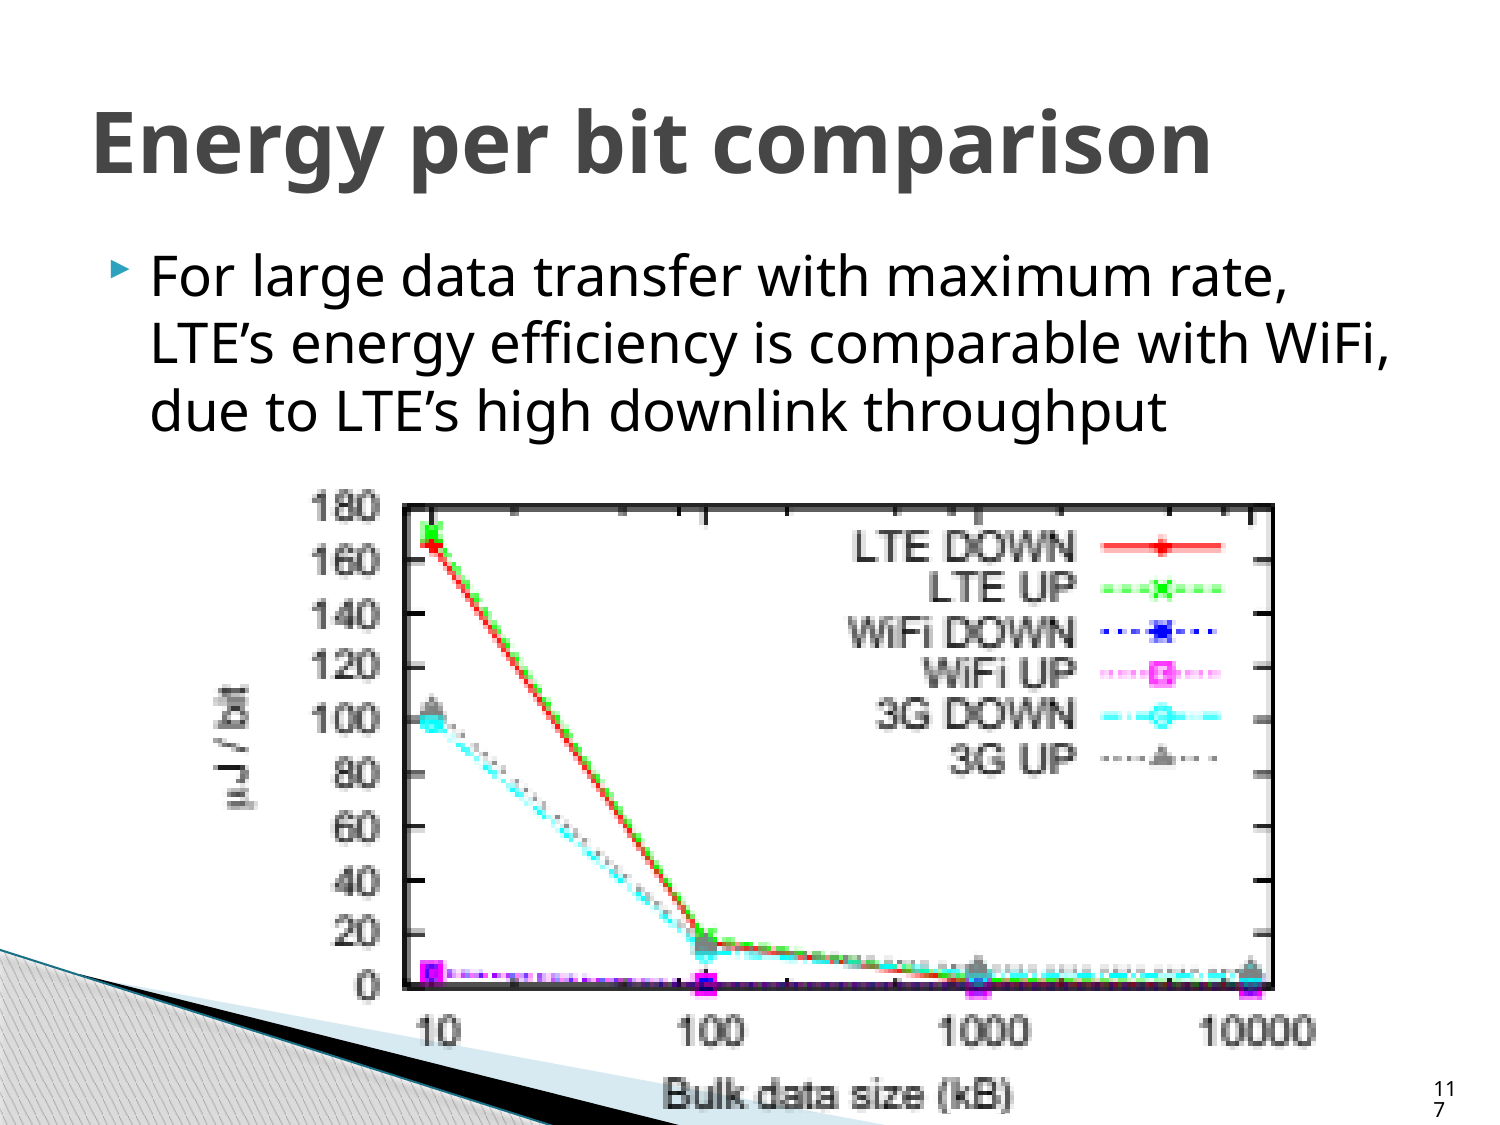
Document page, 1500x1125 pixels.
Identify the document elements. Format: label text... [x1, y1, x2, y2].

slide_number 117 [1418, 1051, 1479, 1112]
title Energy per bit comparison [75, 45, 1425, 233]
list For large data transfer with maximum rate, LTE’s energy efficiency is comparable with WiFi, due to LTE’s high downlink throughput [75, 233, 1425, 975]
picture [200, 458, 1340, 1114]
